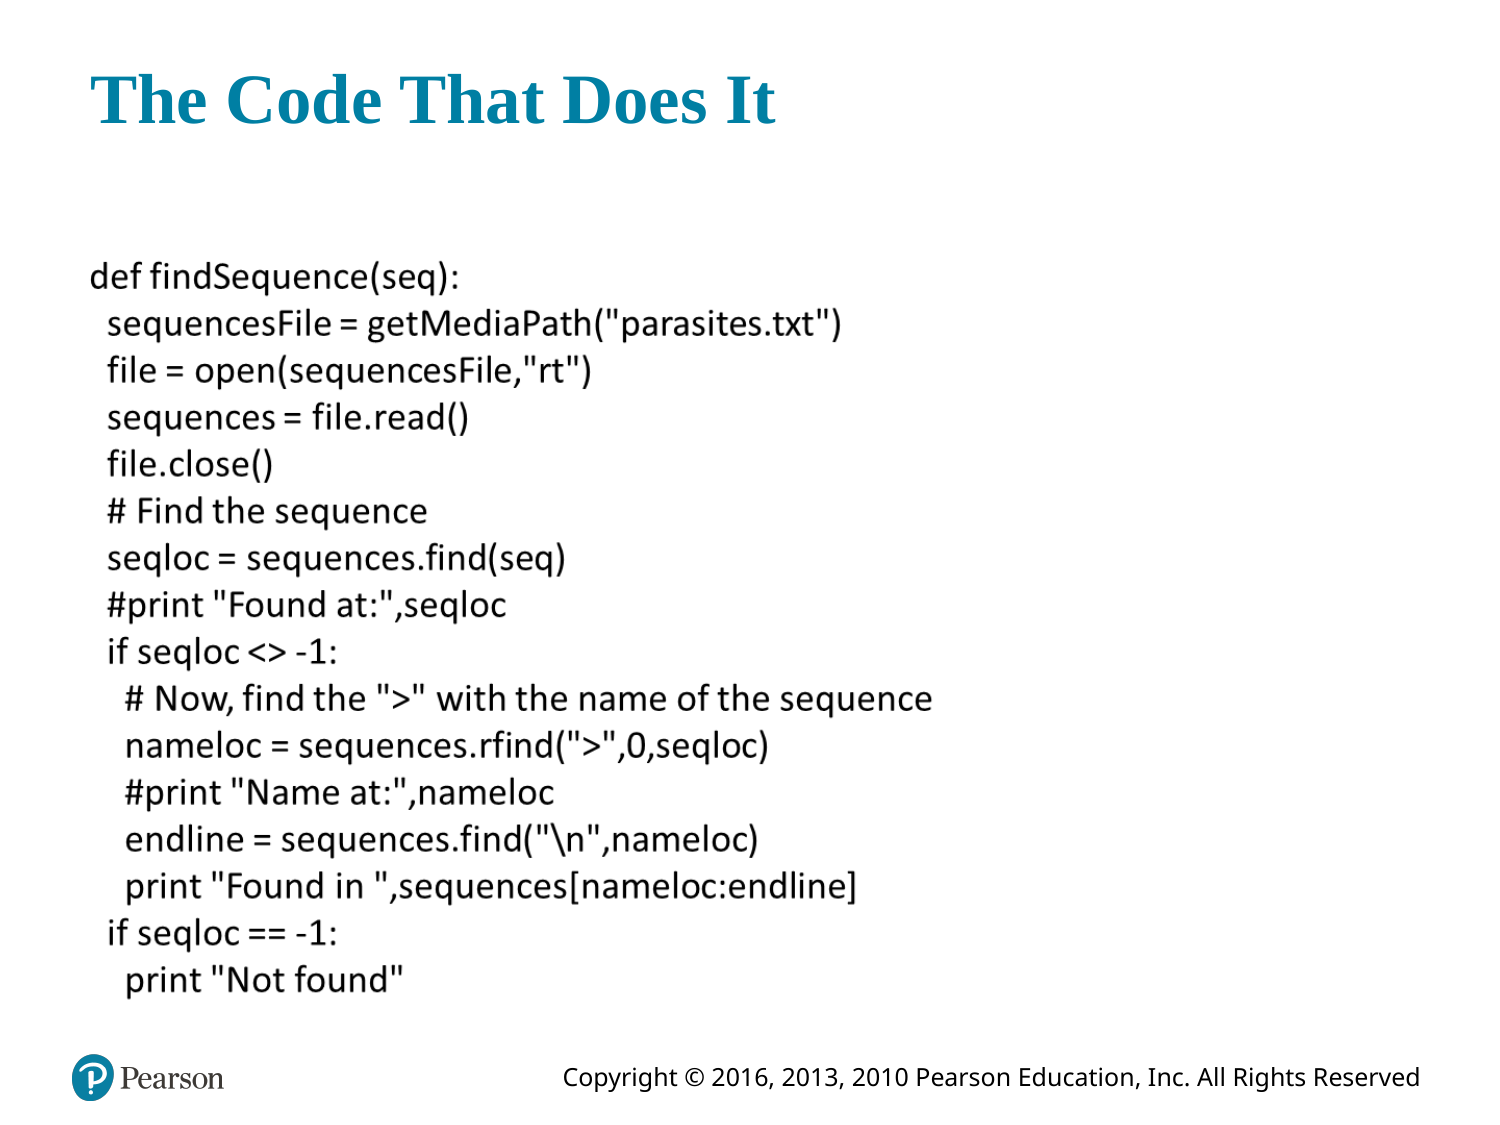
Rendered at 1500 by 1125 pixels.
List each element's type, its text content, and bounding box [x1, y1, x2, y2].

picture [80, 1063, 106, 1088]
picture [72, 1054, 88, 1070]
picture [87, 255, 934, 1003]
title The Code That Does It [75, 37, 1425, 213]
picture [72, 1087, 83, 1101]
picture [98, 1054, 224, 1101]
